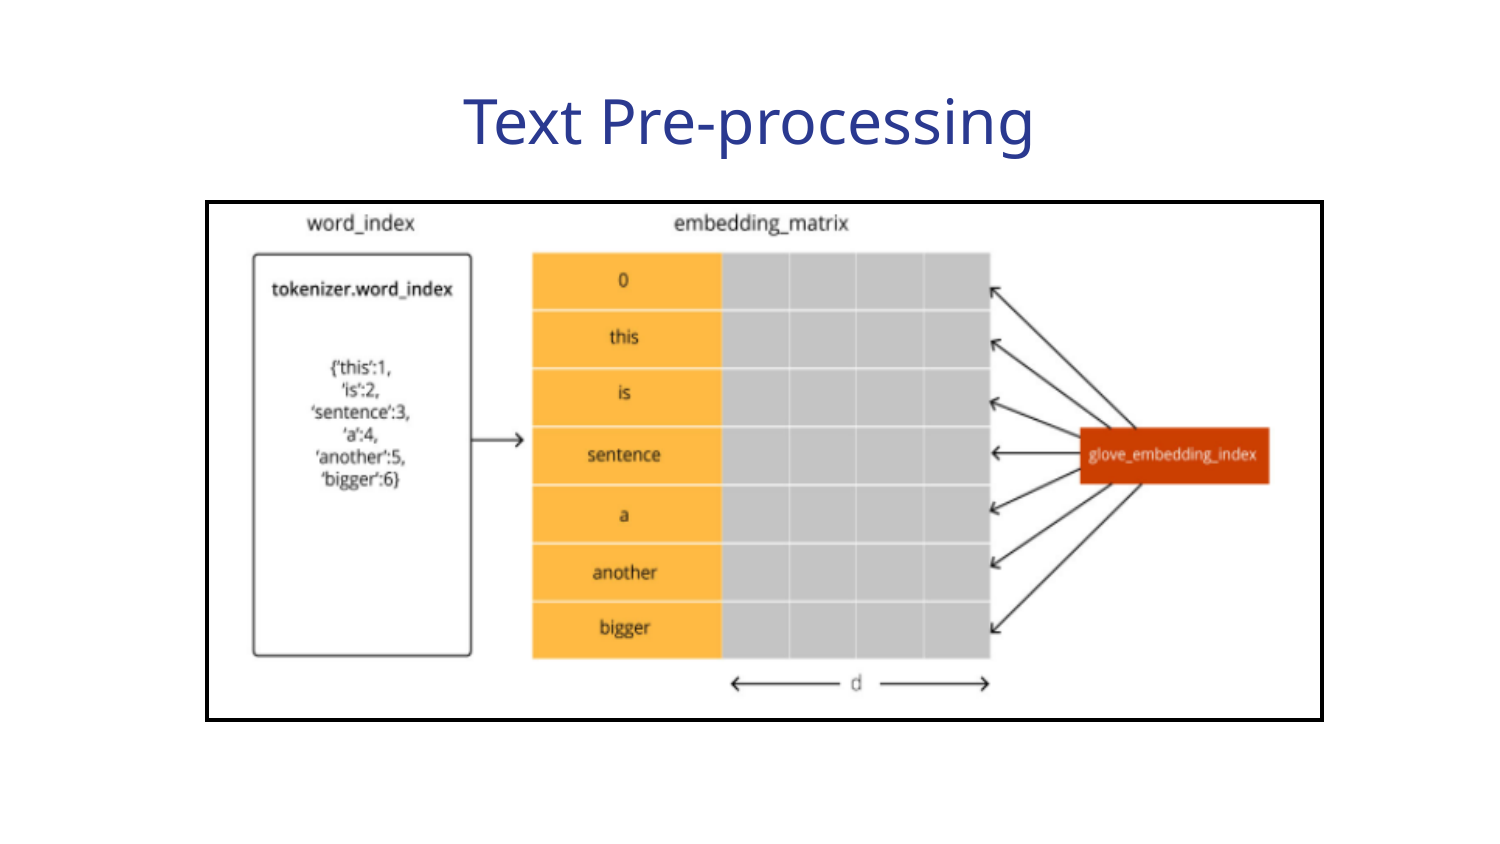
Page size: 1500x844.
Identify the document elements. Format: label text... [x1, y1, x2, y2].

title Text Pre-processing [51, 67, 1449, 167]
picture [208, 203, 1320, 719]
